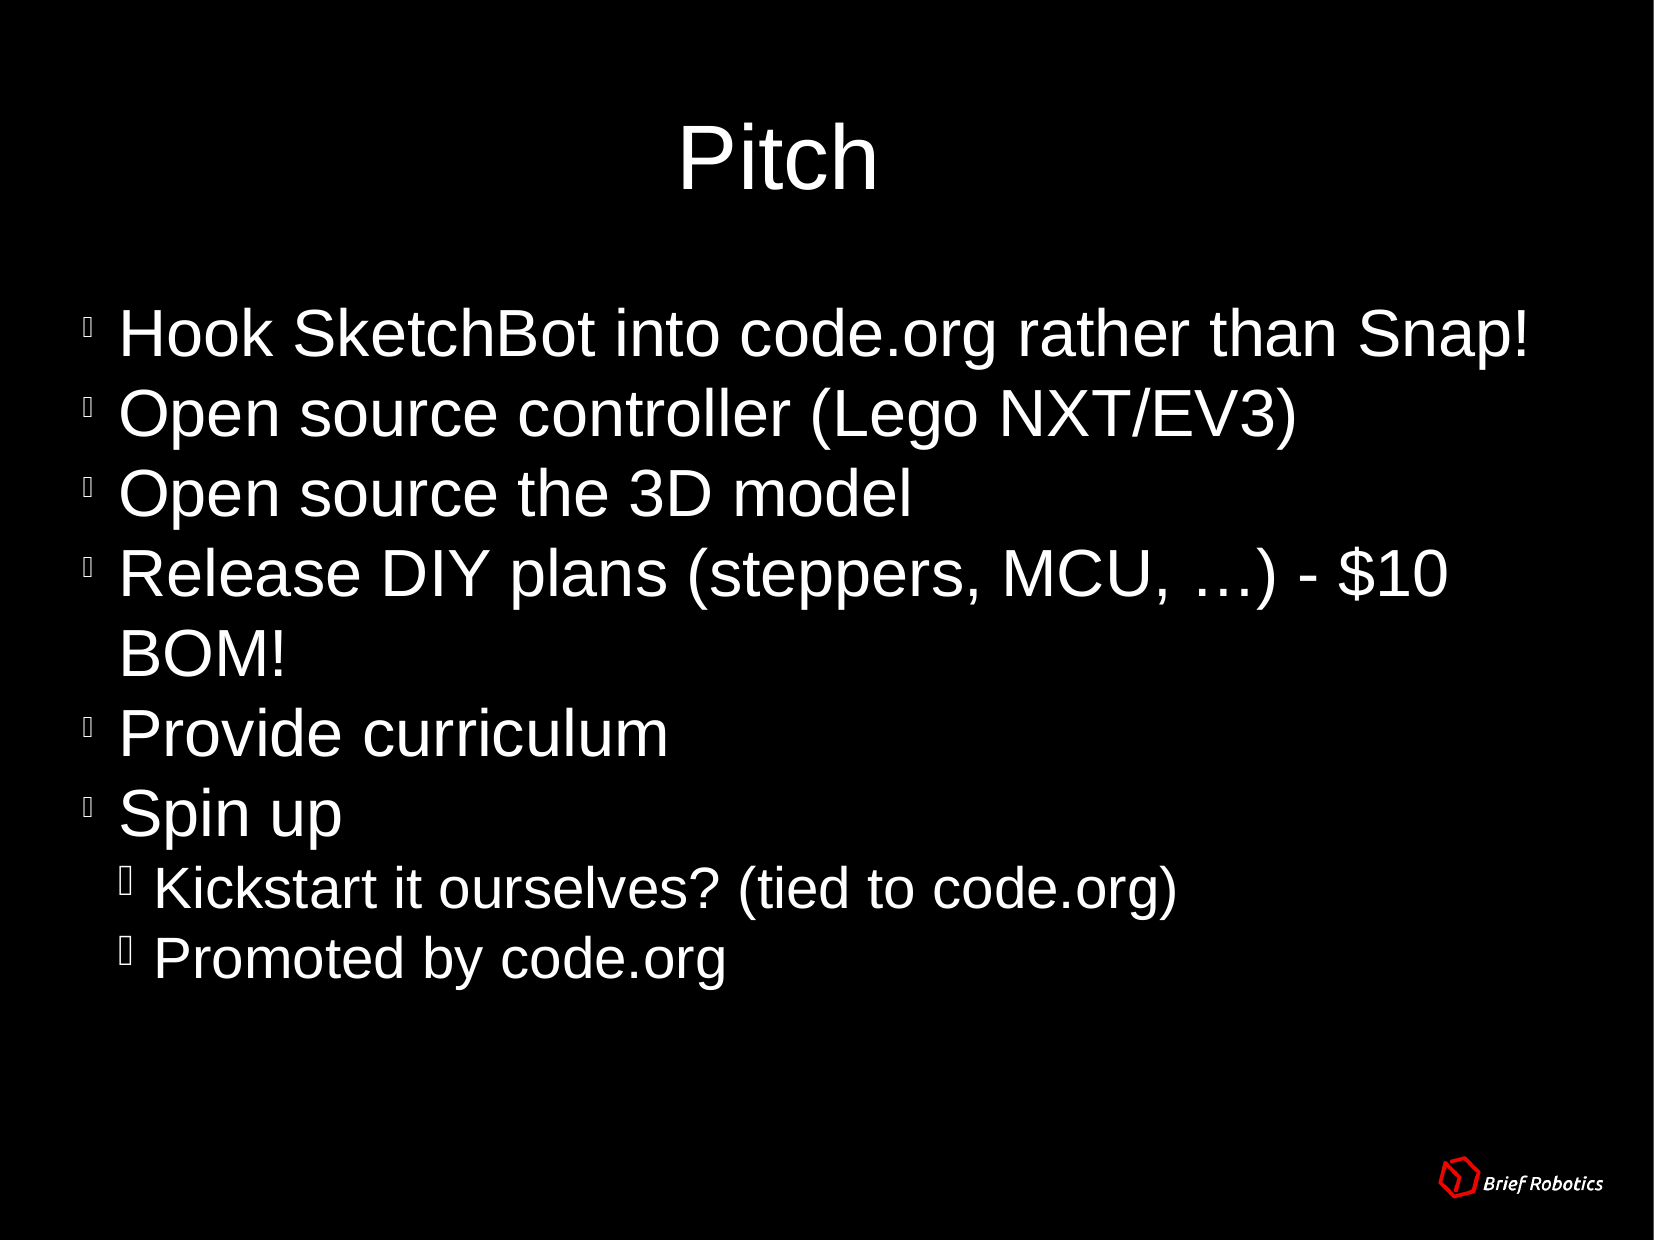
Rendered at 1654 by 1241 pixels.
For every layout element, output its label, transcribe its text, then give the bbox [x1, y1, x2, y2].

text_box Hook SketchBot into code.org rather than Snap! Open source controller (Lego NXT/EV3) Open source the 3D model Release DIY plans (steppers, MCU, …) - $10 BOM! Provide curriculum Spin up Kickstart it ourselves? (tied to code.org) Promoted by code.org [82, 290, 1571, 1010]
picture [1436, 1154, 1605, 1200]
text_box Pitch [82, 49, 1571, 257]
